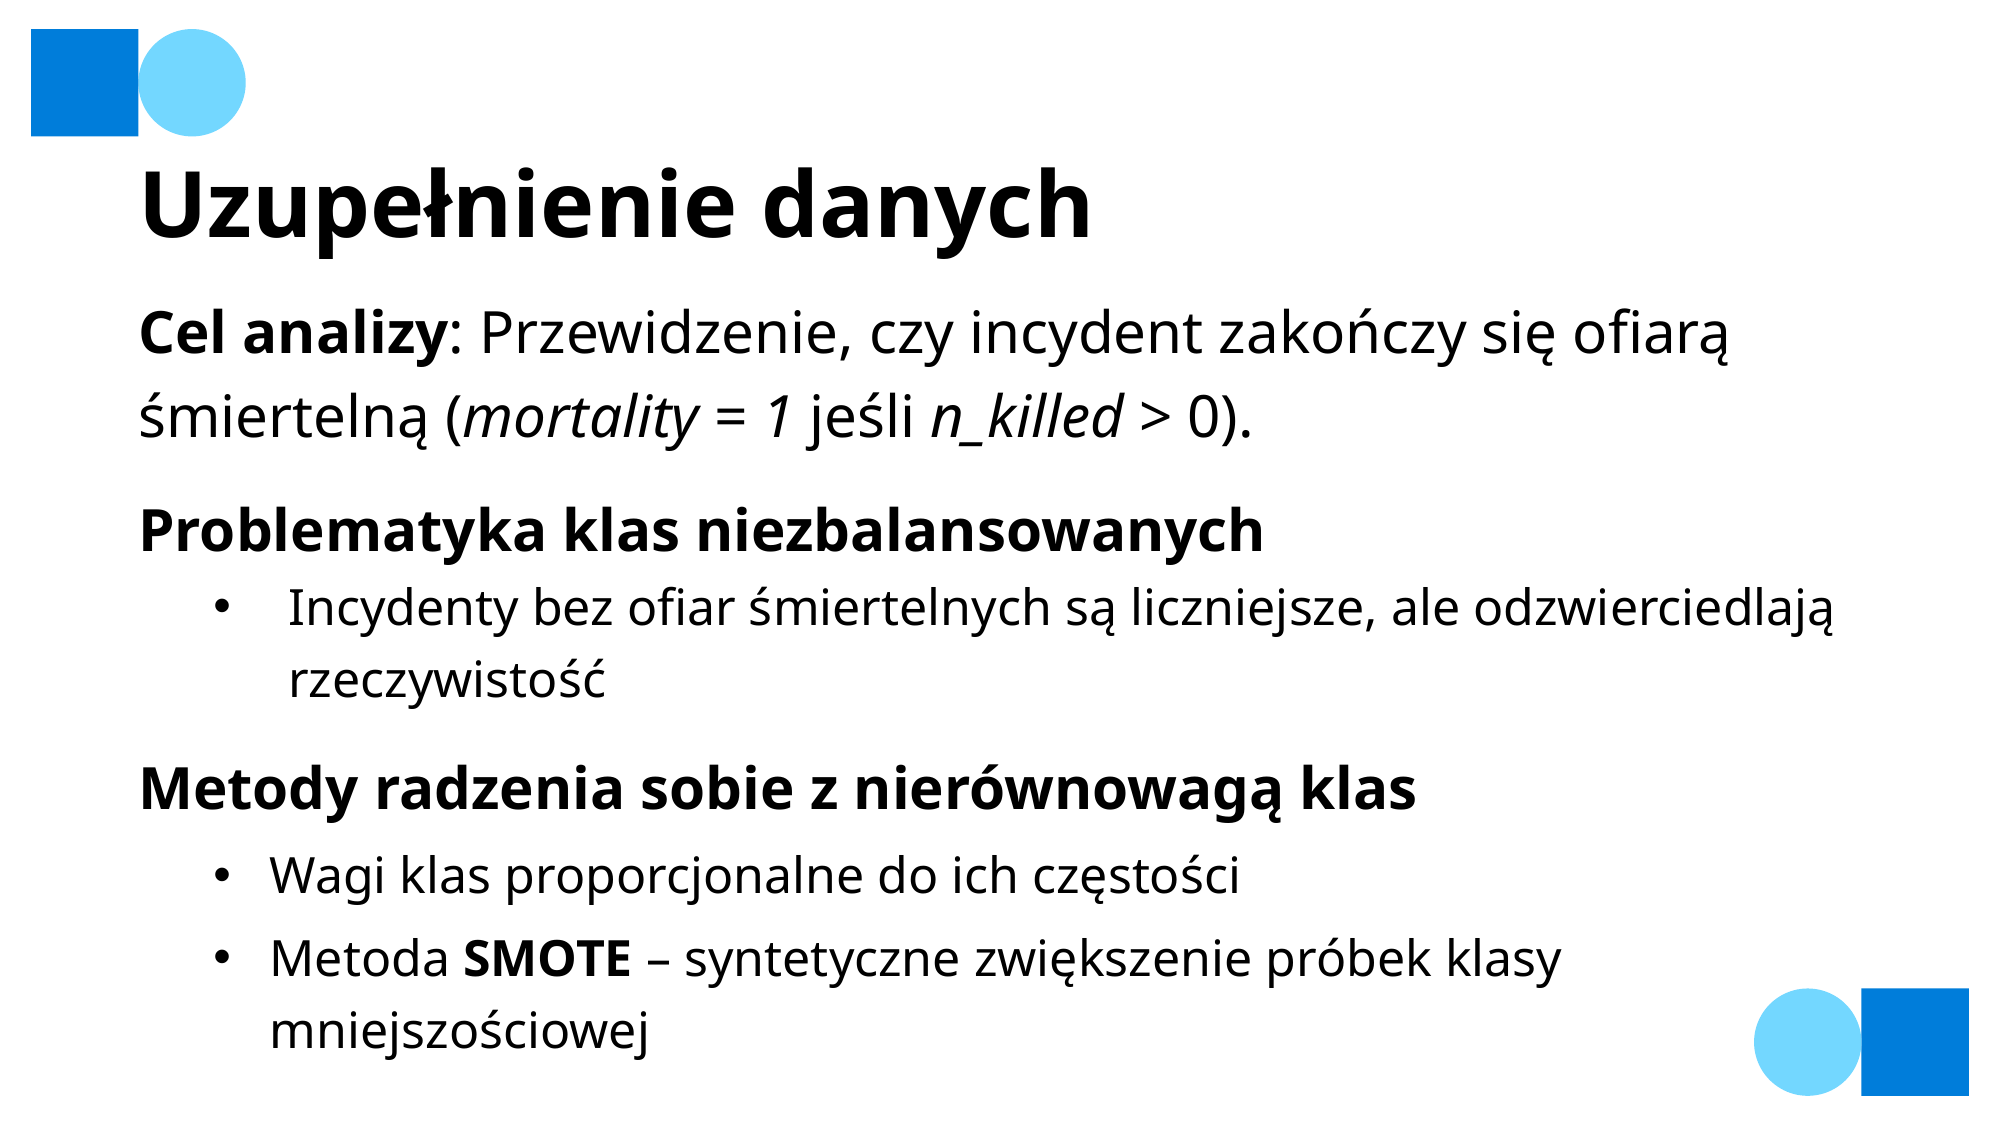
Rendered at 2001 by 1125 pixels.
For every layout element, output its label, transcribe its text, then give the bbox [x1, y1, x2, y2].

list Cel analizy: Przewidzenie, czy incydent zakończy się ofiarą śmiertelną (mortality = 1 jeśli n_killed > 0). Problematyka klas niezbalansowanych Incydenty bez ofiar śmiertelnych są liczniejsze, ale odzwierciedlają rzeczywistość Metody radzenia sobie z nierównowagą klas Wagi klas proporcjonalne do ich częstości Metoda SMOTE – syntetyczne zwiększenie próbek klasy mniejszościowej [138, 281, 1938, 1000]
title Uzupełnienie danych [138, 157, 1862, 244]
